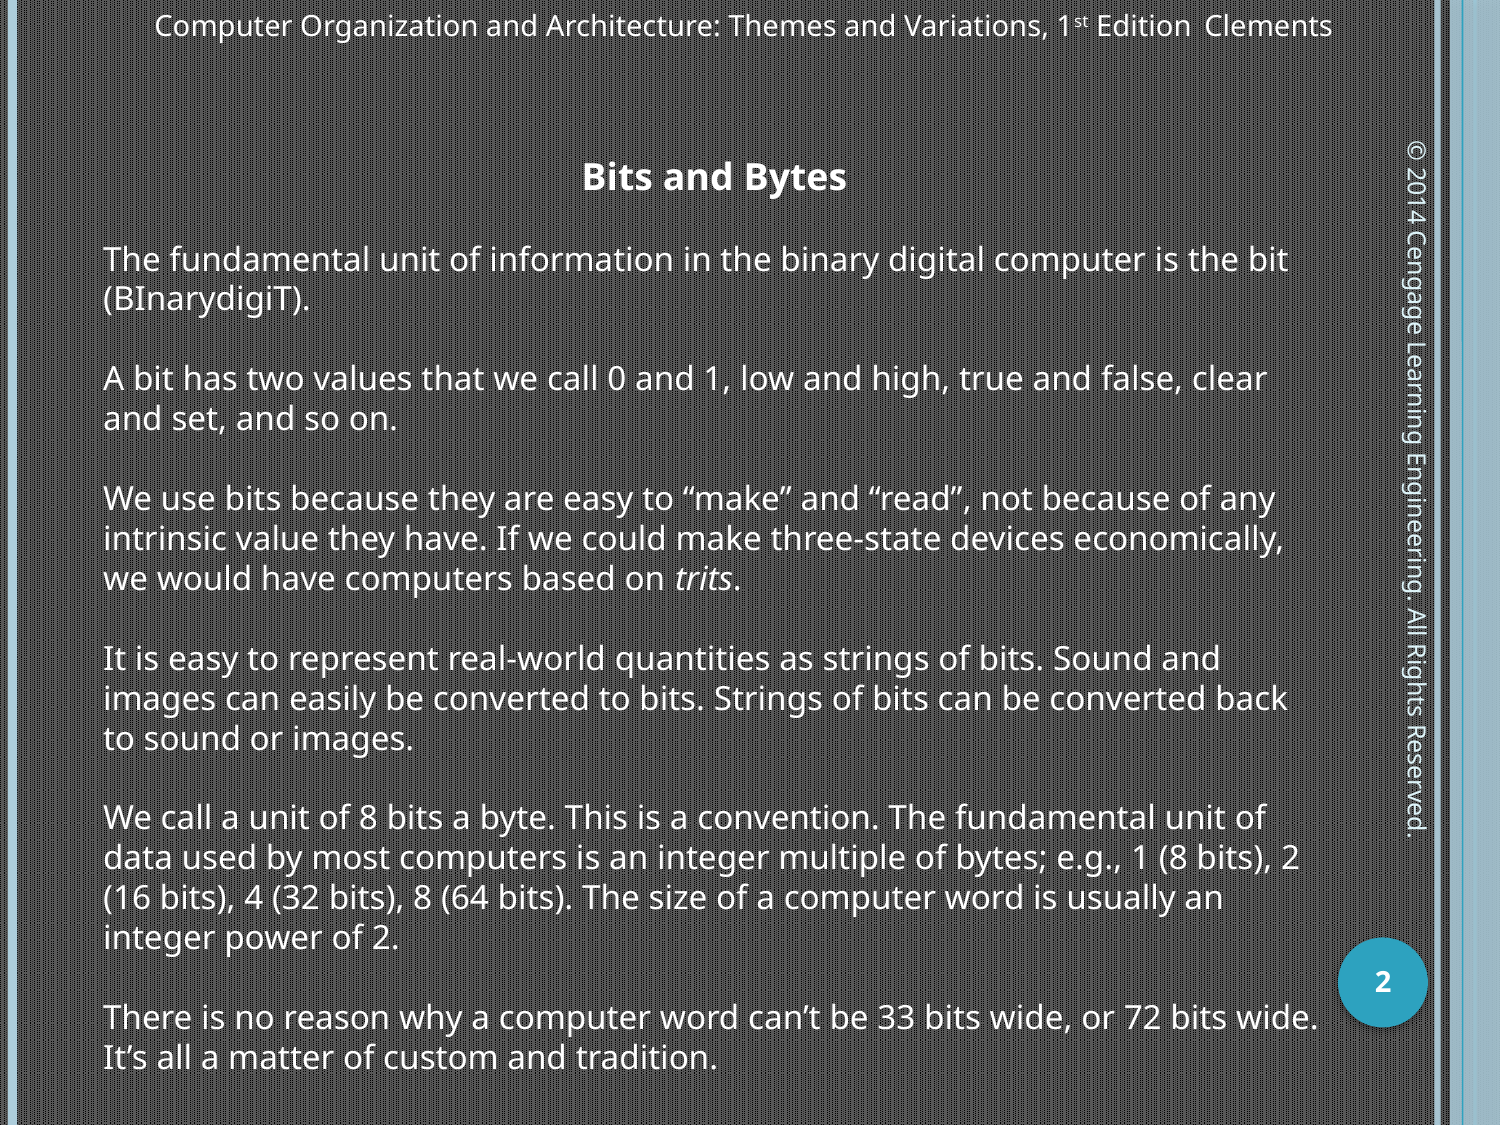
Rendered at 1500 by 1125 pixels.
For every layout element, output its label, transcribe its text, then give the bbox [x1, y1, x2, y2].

slide_number 2 [1341, 940, 1434, 1027]
text_box Bits and Bytes The fundamental unit of information in the binary digital computer is the bit (BInarydigiT). A bit has two values that we call 0 and 1, low and high, true and false, clear and set, and so on. We use bits because they are easy to “make” and “read”, not because of any intrinsic value they have. If we could make three-state devices economically, we would have computers based on trits. It is easy to represent real-world quantities as strings of bits. Sound and images can easily be converted to bits. Strings of bits can be converted back to sound or images. We call a unit of 8 bits a byte. This is a convention. The fundamental unit of data used by most computers is an integer multiple of bytes; e.g., 1 (8 bits), 2 (16 bits), 4 (32 bits), 8 (64 bits). The size of a computer word is usually an integer power of 2. There is no reason why a computer word can’t be 33 bits wide, or 72 bits wide. It’s all a matter of custom and tradition. [88, 125, 1341, 1084]
footer © 2014 Cengage Learning Engineering. All Rights Reserved. [1387, 125, 1448, 882]
